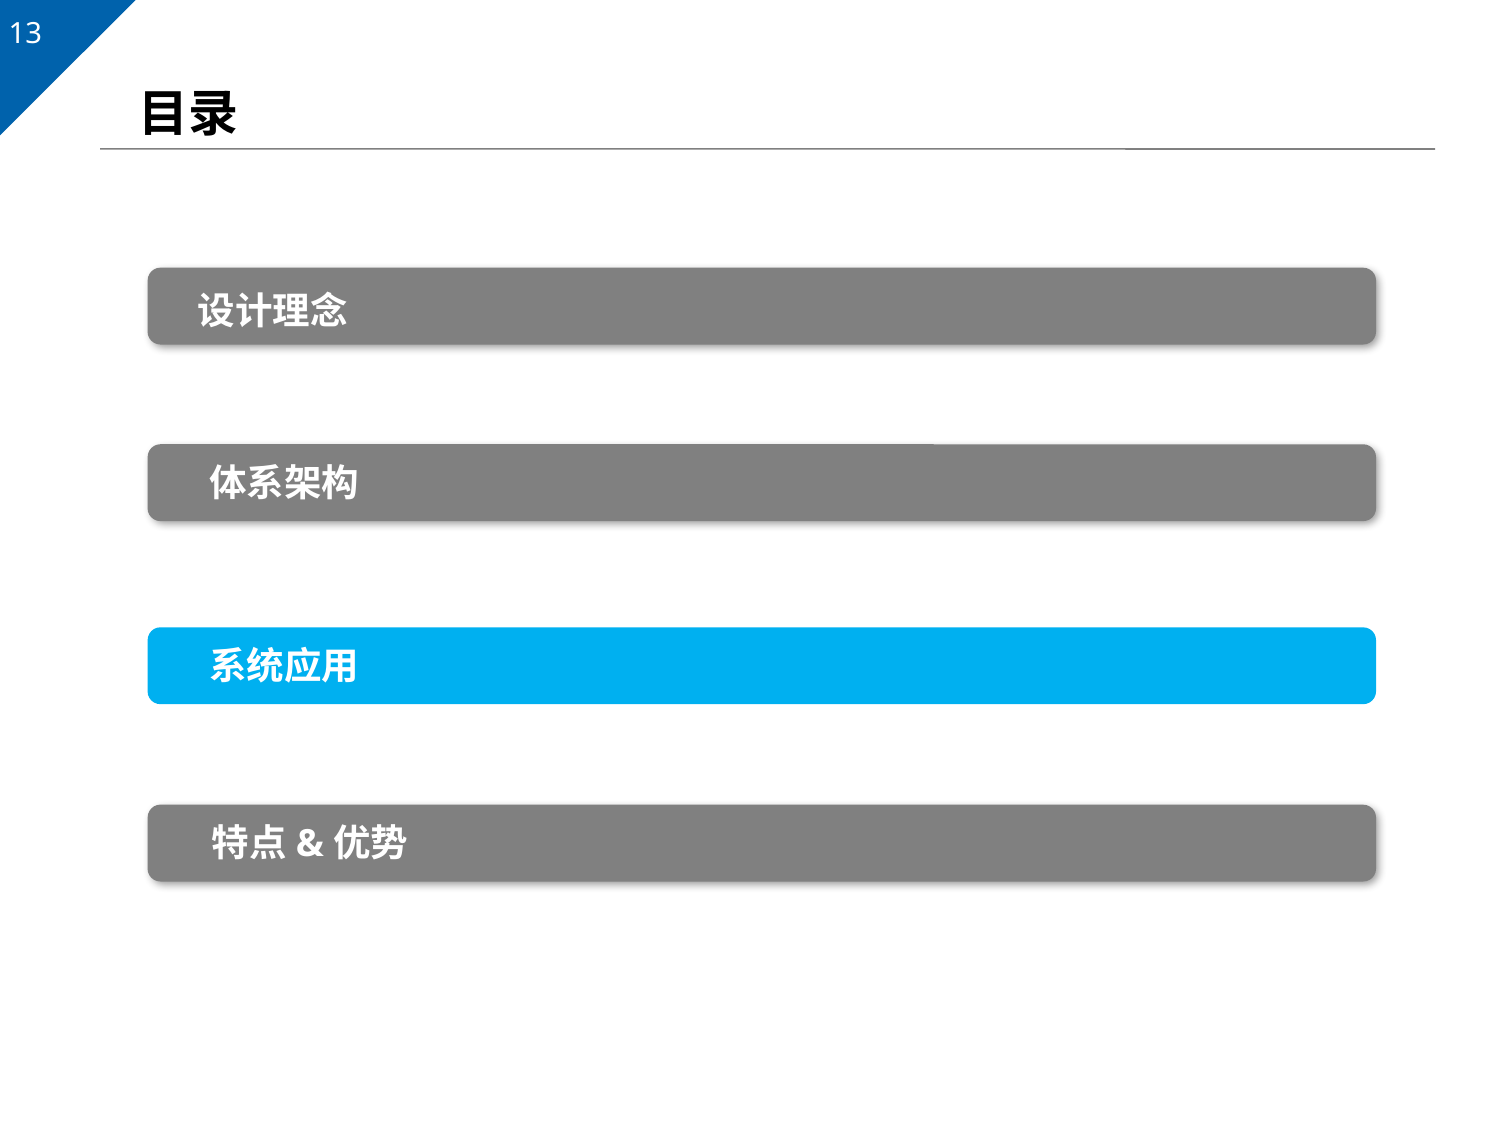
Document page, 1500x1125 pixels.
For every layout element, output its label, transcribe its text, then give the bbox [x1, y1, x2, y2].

text_box 设计理念 [183, 279, 668, 339]
text_box 特点&优势 [197, 811, 739, 871]
text_box 体系架构 [194, 451, 632, 512]
text_box [145, 802, 1379, 884]
text_box 系统应用 [194, 634, 632, 695]
text_box [145, 265, 1379, 347]
text_box [145, 625, 1379, 707]
title 目录 [123, 9, 293, 213]
text_box [145, 442, 1379, 524]
